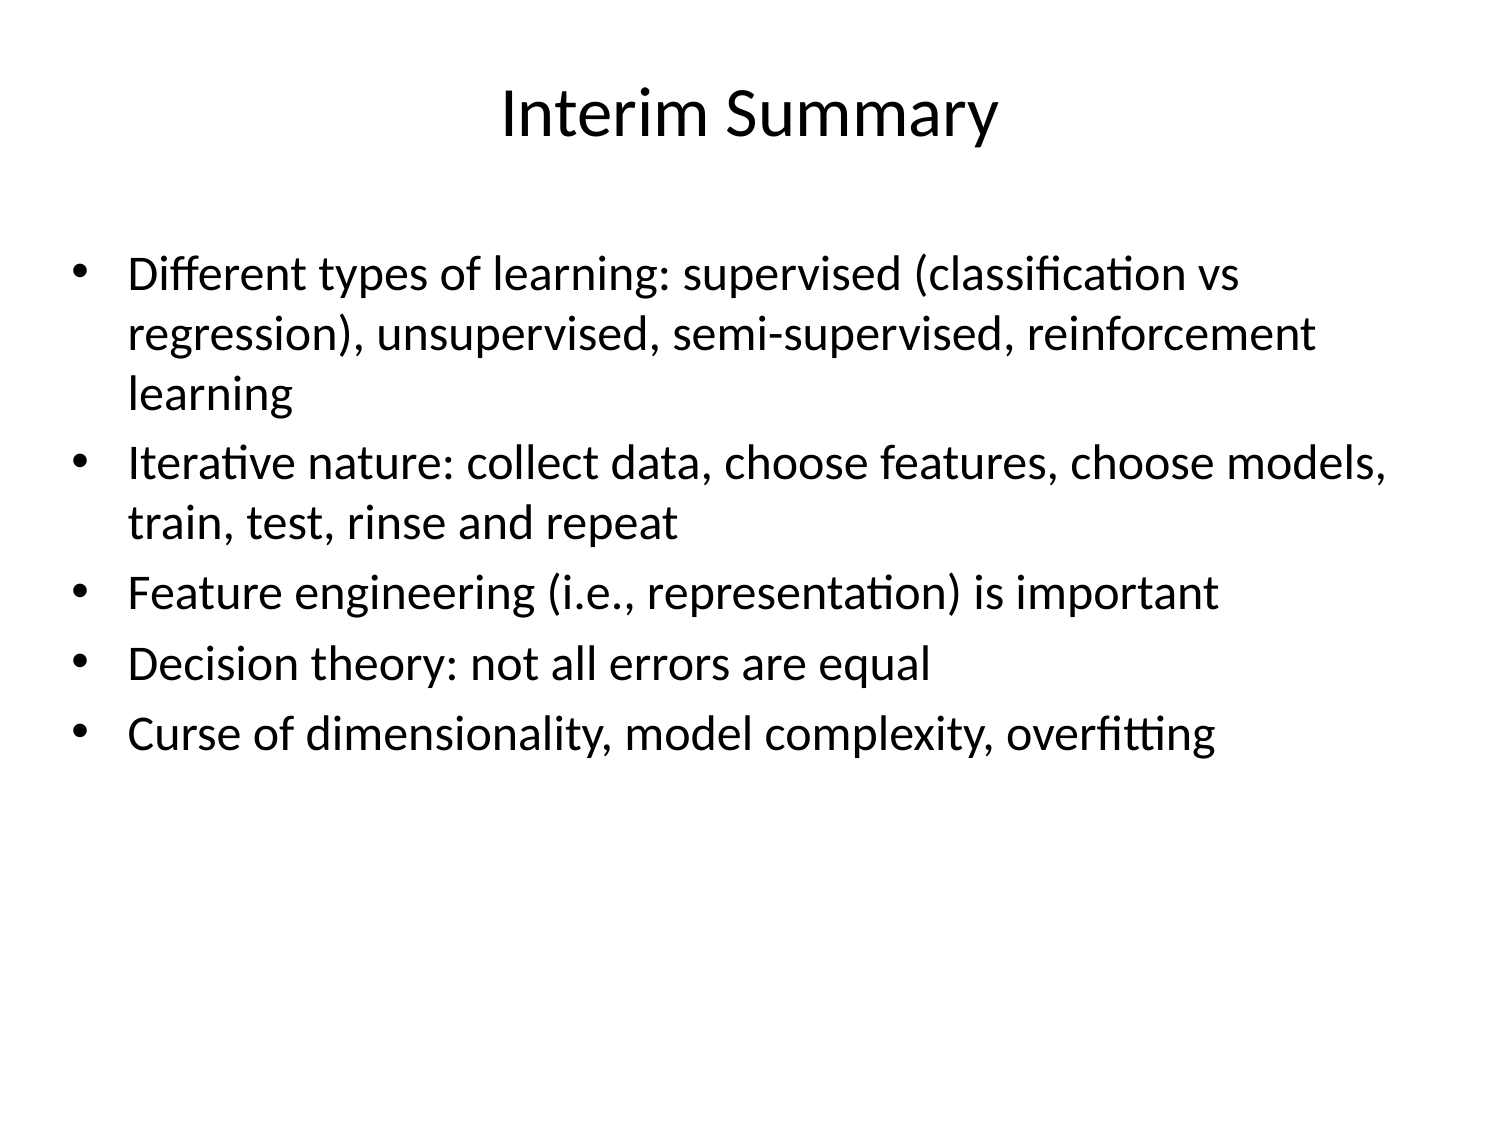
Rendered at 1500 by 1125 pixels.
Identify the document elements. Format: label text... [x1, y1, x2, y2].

list Different types of learning: supervised (classification vs regression), unsupervised, semi-supervised, reinforcement learning Iterative nature: collect data, choose features, choose models, train, test, rinse and repeat Feature engineering (i.e., representation) is important Decision theory: not all errors are equal Curse of dimensionality, model complexity, overfitting [56, 232, 1444, 1081]
title Interim Summary [75, 14, 1425, 202]
